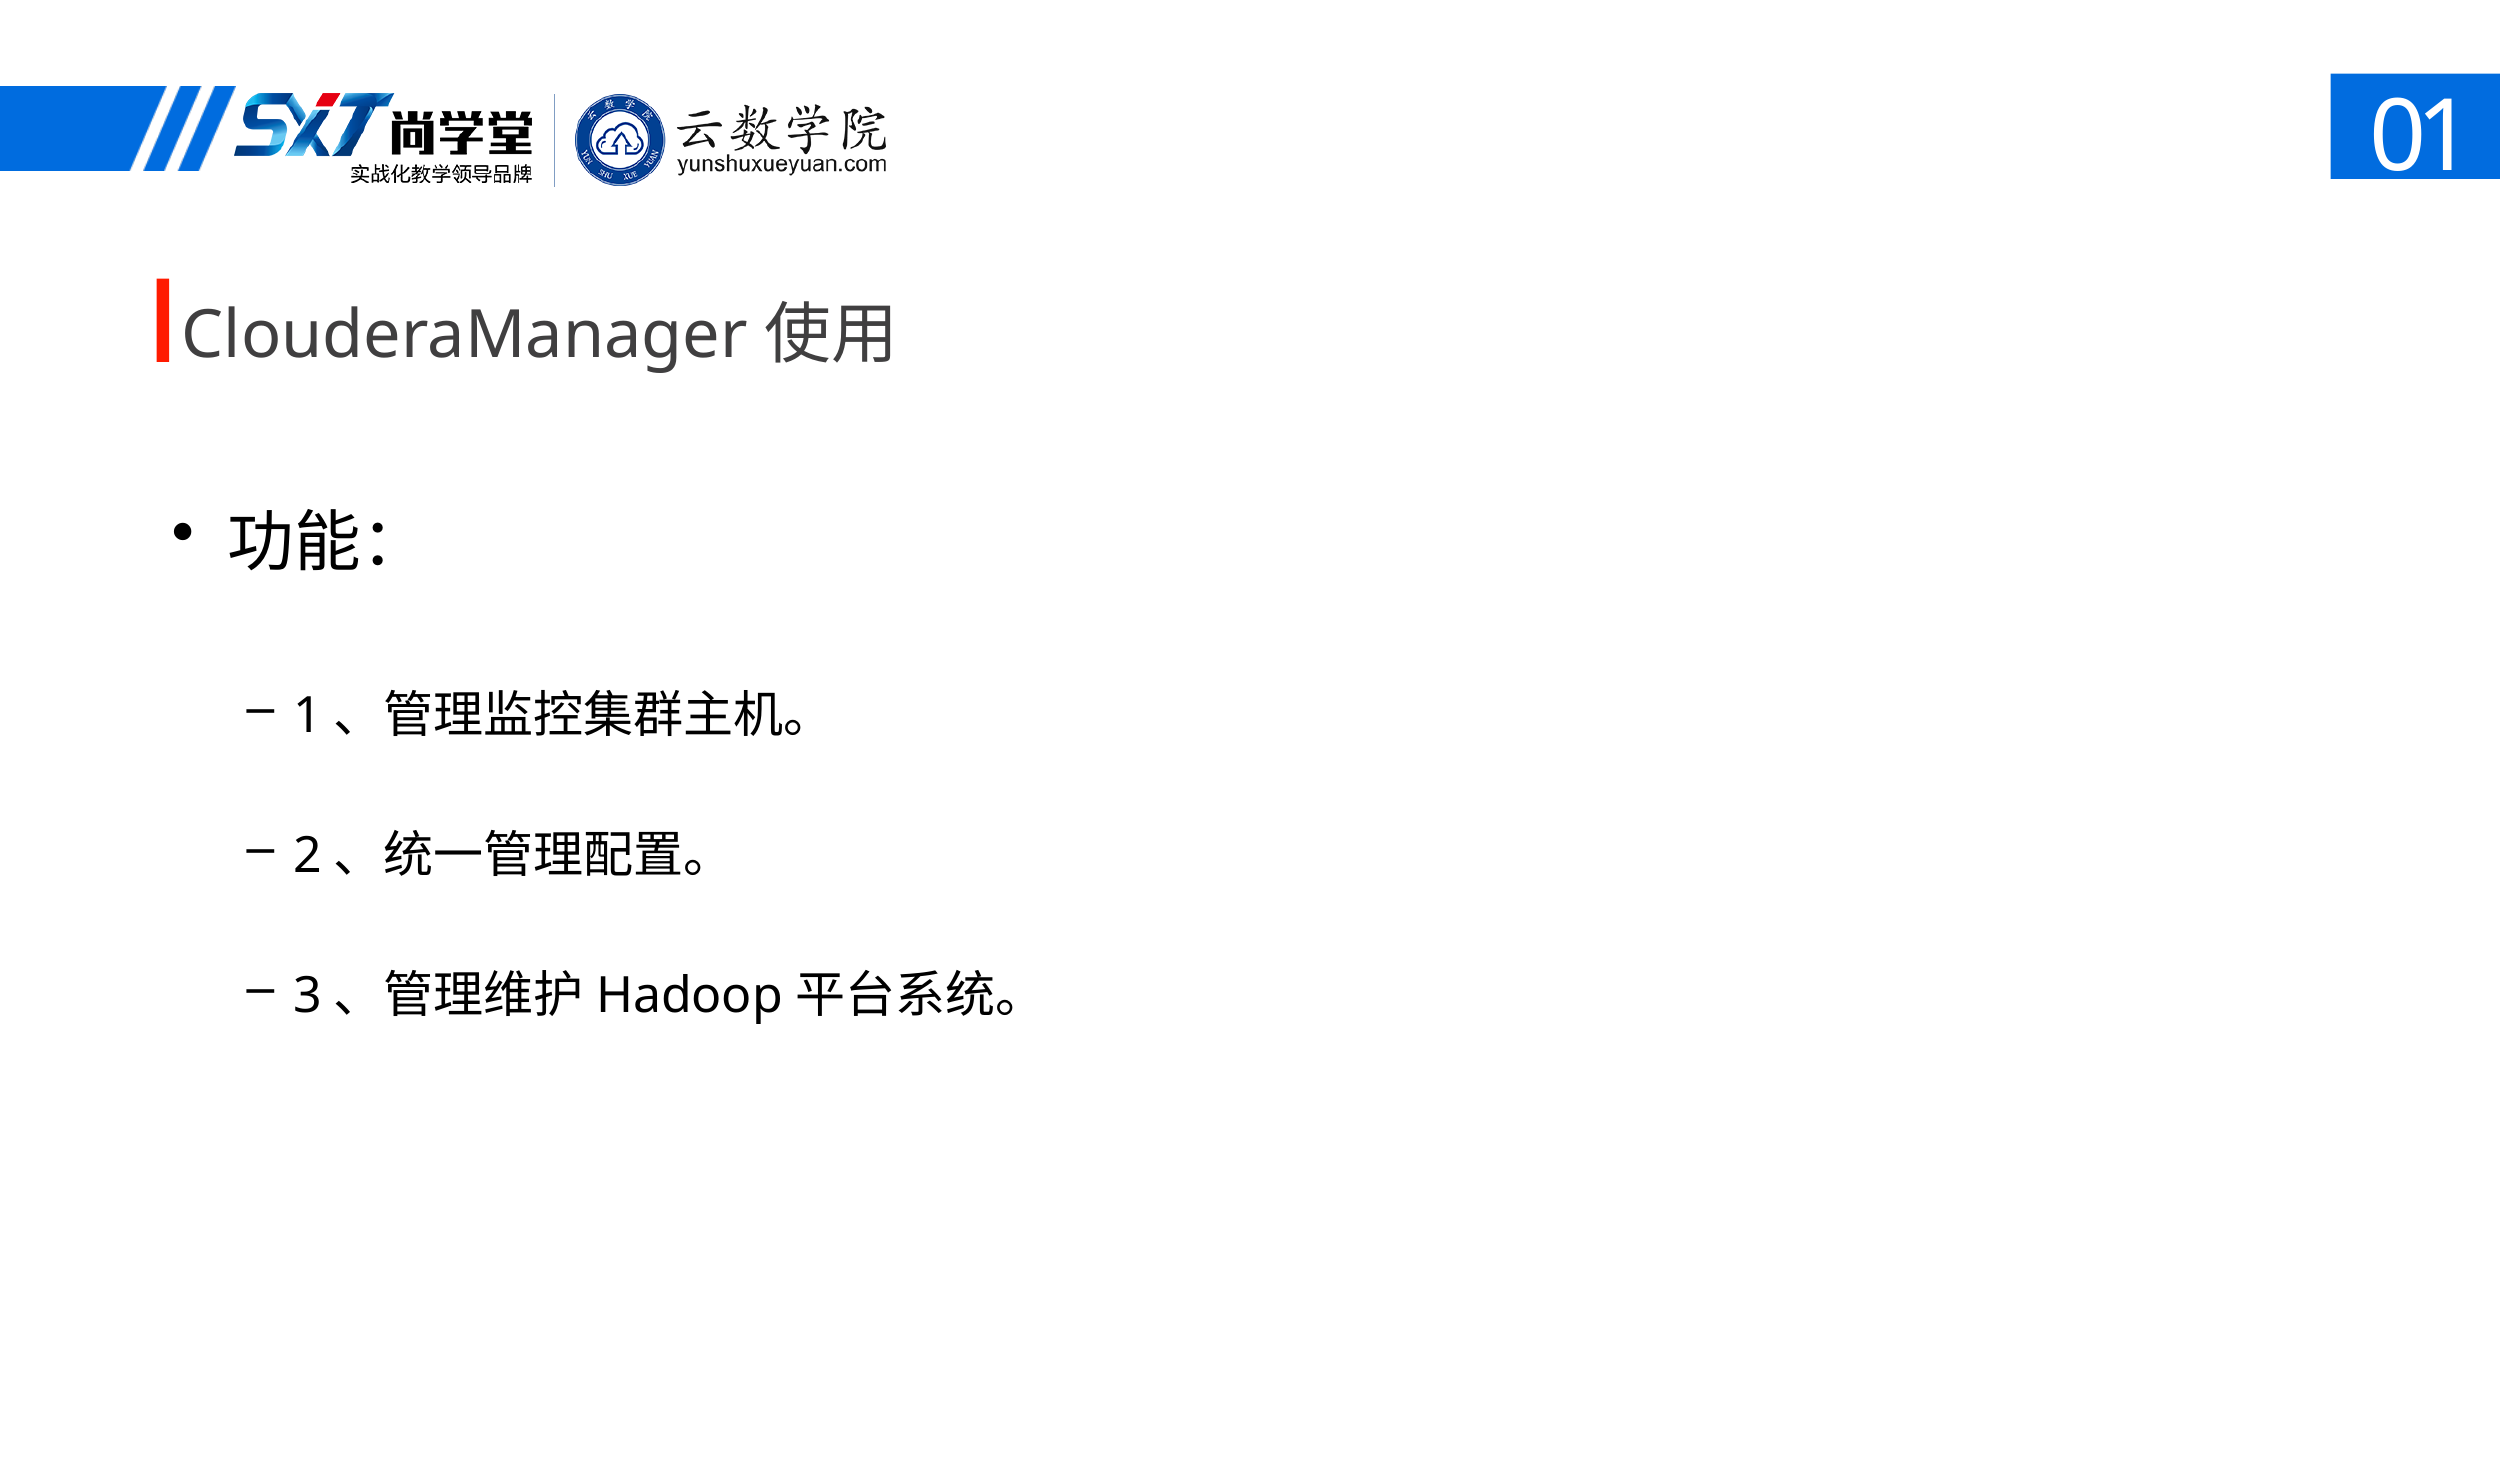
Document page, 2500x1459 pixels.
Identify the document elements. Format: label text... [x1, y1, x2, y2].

text_box 01 [2300, 65, 2500, 196]
text_box 功能： 1、管理监控集群主机。 2、统一管理配置。 3、管理维护Hadoop平台系统。 [156, 398, 2331, 1438]
text_box [156, 278, 170, 362]
text_box ClouderaManager使用 [174, 283, 2301, 380]
picture [0, 86, 887, 188]
